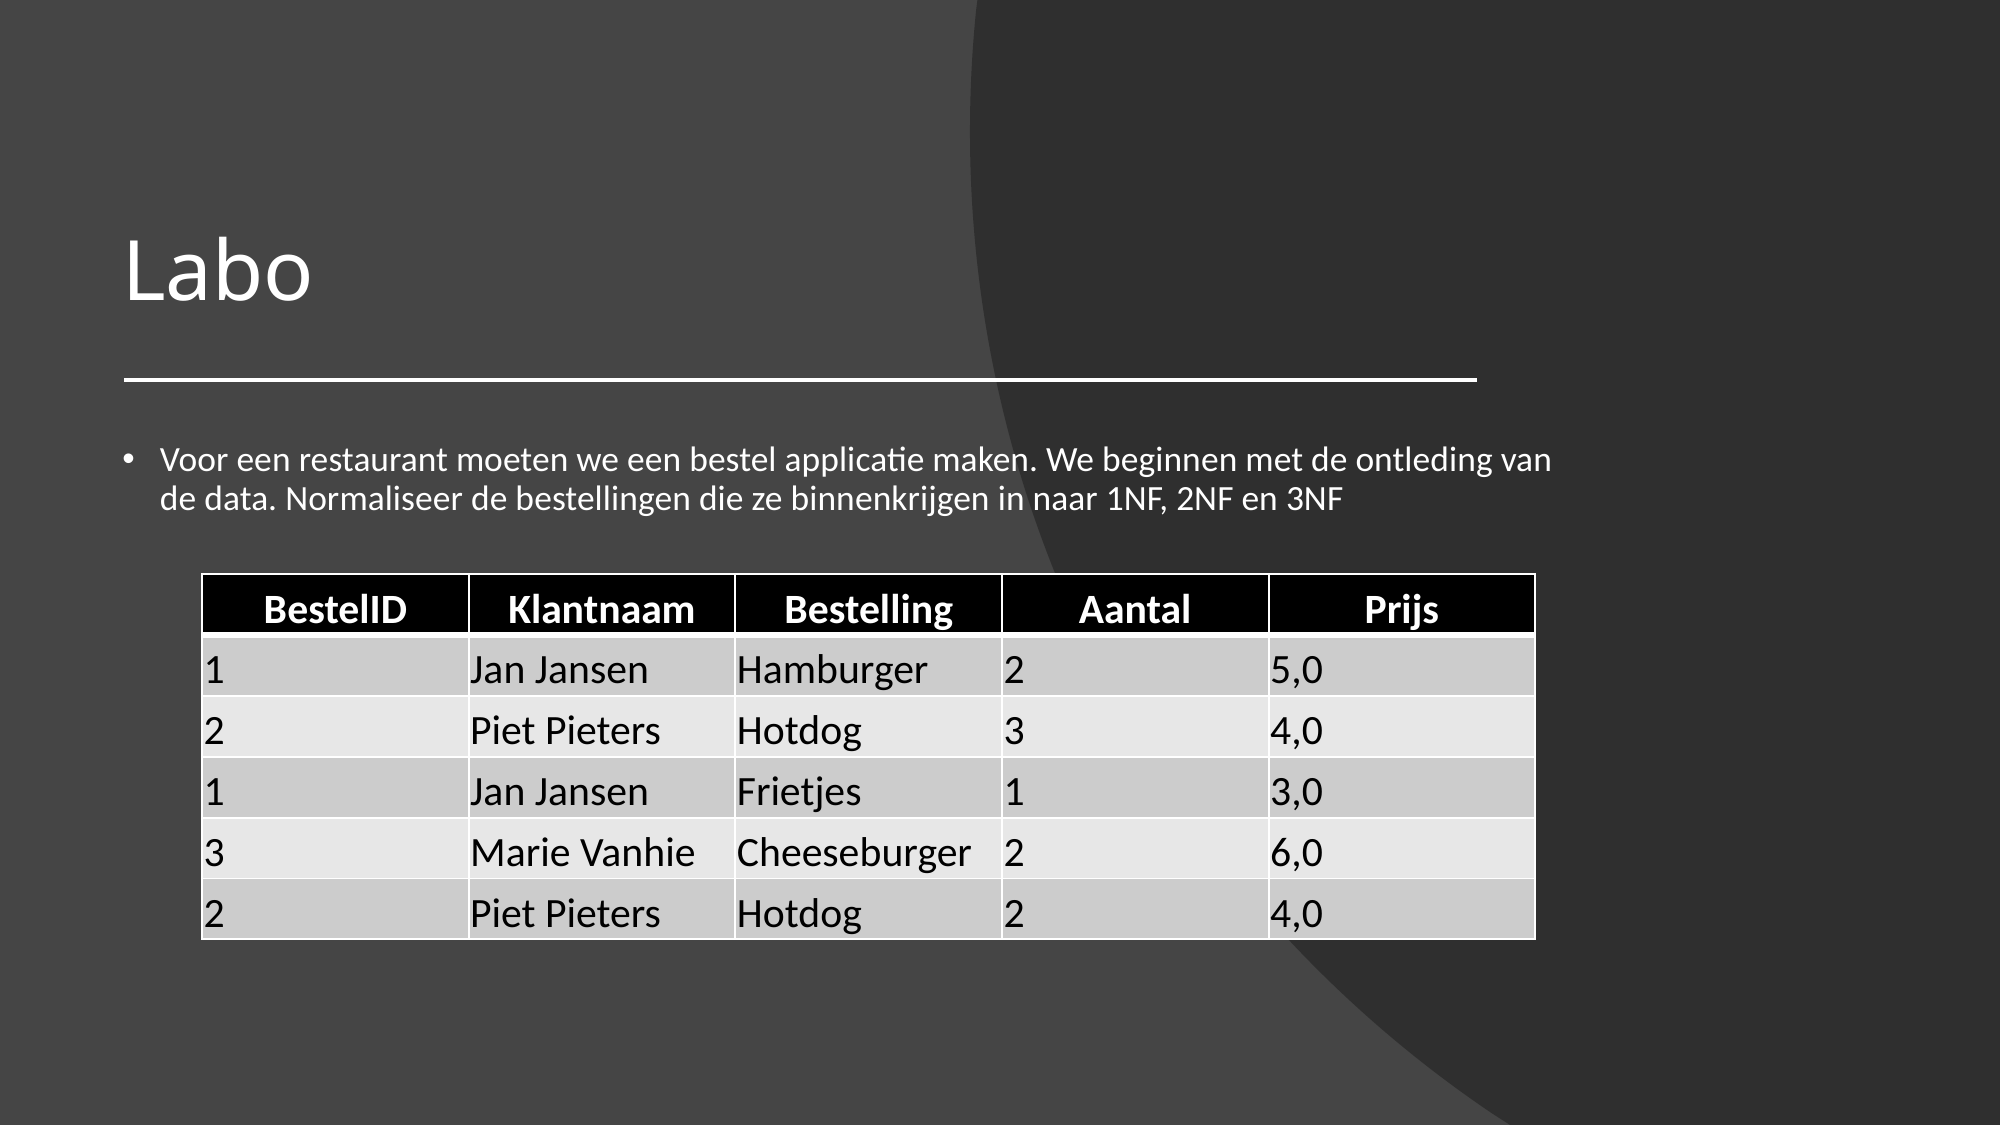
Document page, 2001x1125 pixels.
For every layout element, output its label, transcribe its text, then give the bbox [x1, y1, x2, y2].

table_cell 2 [1003, 879, 1268, 938]
table_cell 2 [203, 697, 468, 756]
table_cell 2 [1003, 819, 1268, 878]
title Labo [107, 59, 1586, 327]
table_cell Cheeseburger [736, 819, 1001, 878]
table_header Prijs [1270, 575, 1534, 632]
table_cell Piet Pieters [470, 879, 734, 938]
table_cell 2 [203, 879, 468, 938]
table_header Aantal [1003, 575, 1268, 632]
table_cell Hotdog [736, 697, 1001, 756]
table_cell Marie Vanhie [470, 819, 734, 878]
table_header Klantnaam [470, 575, 734, 632]
table_cell 5,0 [1270, 638, 1534, 695]
table_cell Hotdog [736, 879, 1001, 938]
list Voor een restaurant moeten we een bestel applicatie maken. We beginnen met de ontleding van de data. Normaliseer de bestellingen die ze binnenkrijgen in naar 1NF, 2NF en 3NF [107, 433, 1586, 980]
table_cell 3 [1003, 697, 1268, 756]
table_header Bestelling [736, 575, 1001, 632]
table_cell 1 [203, 758, 468, 817]
table_cell Jan Jansen [470, 758, 734, 817]
table_cell Frietjes [736, 758, 1001, 817]
table_cell 6,0 [1270, 819, 1534, 878]
table_cell 3,0 [1270, 758, 1534, 817]
table_cell 2 [1003, 638, 1268, 695]
table_cell Jan Jansen [470, 638, 734, 695]
table_cell Hamburger [736, 638, 1001, 695]
text_box [971, 0, 2000, 1125]
table_cell 3 [203, 819, 468, 878]
table_cell 1 [1003, 758, 1268, 817]
table_cell Piet Pieters [470, 697, 734, 756]
table_cell 1 [203, 638, 468, 695]
table_cell 4,0 [1270, 879, 1534, 938]
table_header BestelID [203, 575, 468, 632]
table_cell 4,0 [1270, 697, 1534, 756]
